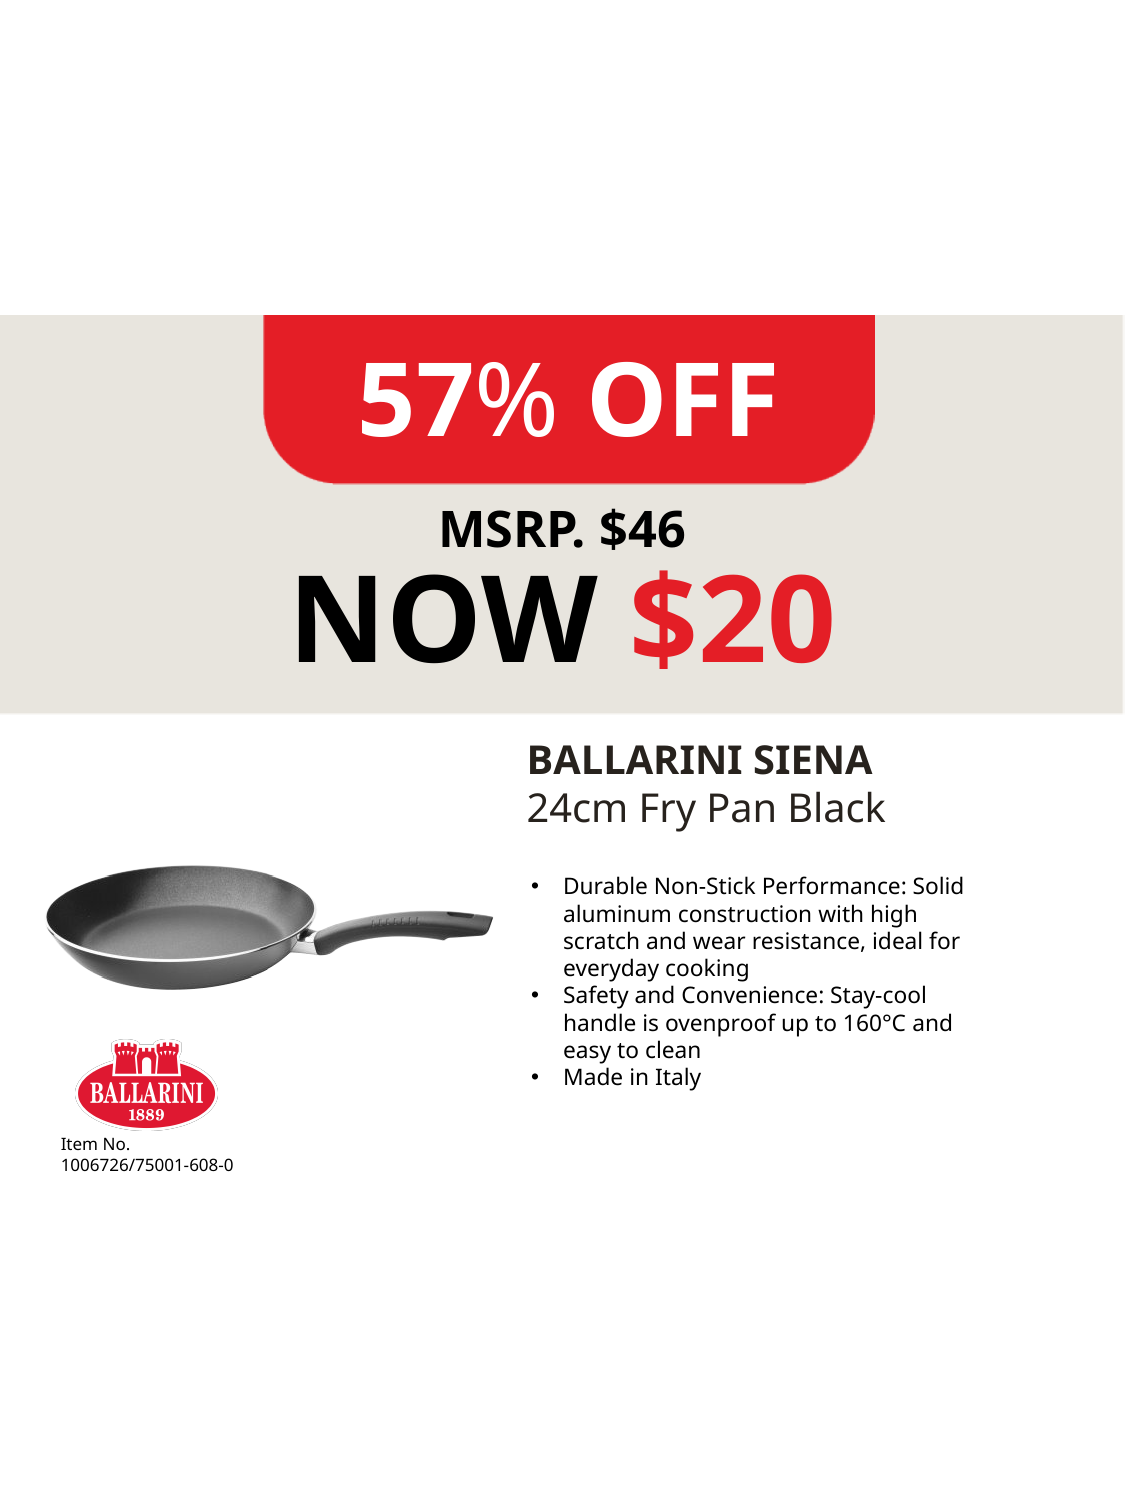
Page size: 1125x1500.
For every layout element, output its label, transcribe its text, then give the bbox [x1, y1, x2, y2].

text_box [193, 491, 932, 694]
text_box BALLARINI SIENA 24cm Fry Pan Black [518, 729, 1125, 836]
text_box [199, 314, 938, 486]
picture [0, 315, 1125, 1181]
text_box Durable Non-Stick Performance: Solid aluminum construction with high scratch and wear resistance, ideal for everyday cooking Safety and Convenience: Stay-cool handle is ovenproof up to 160°C and easy to clean Made in Italy [518, 864, 1014, 1098]
